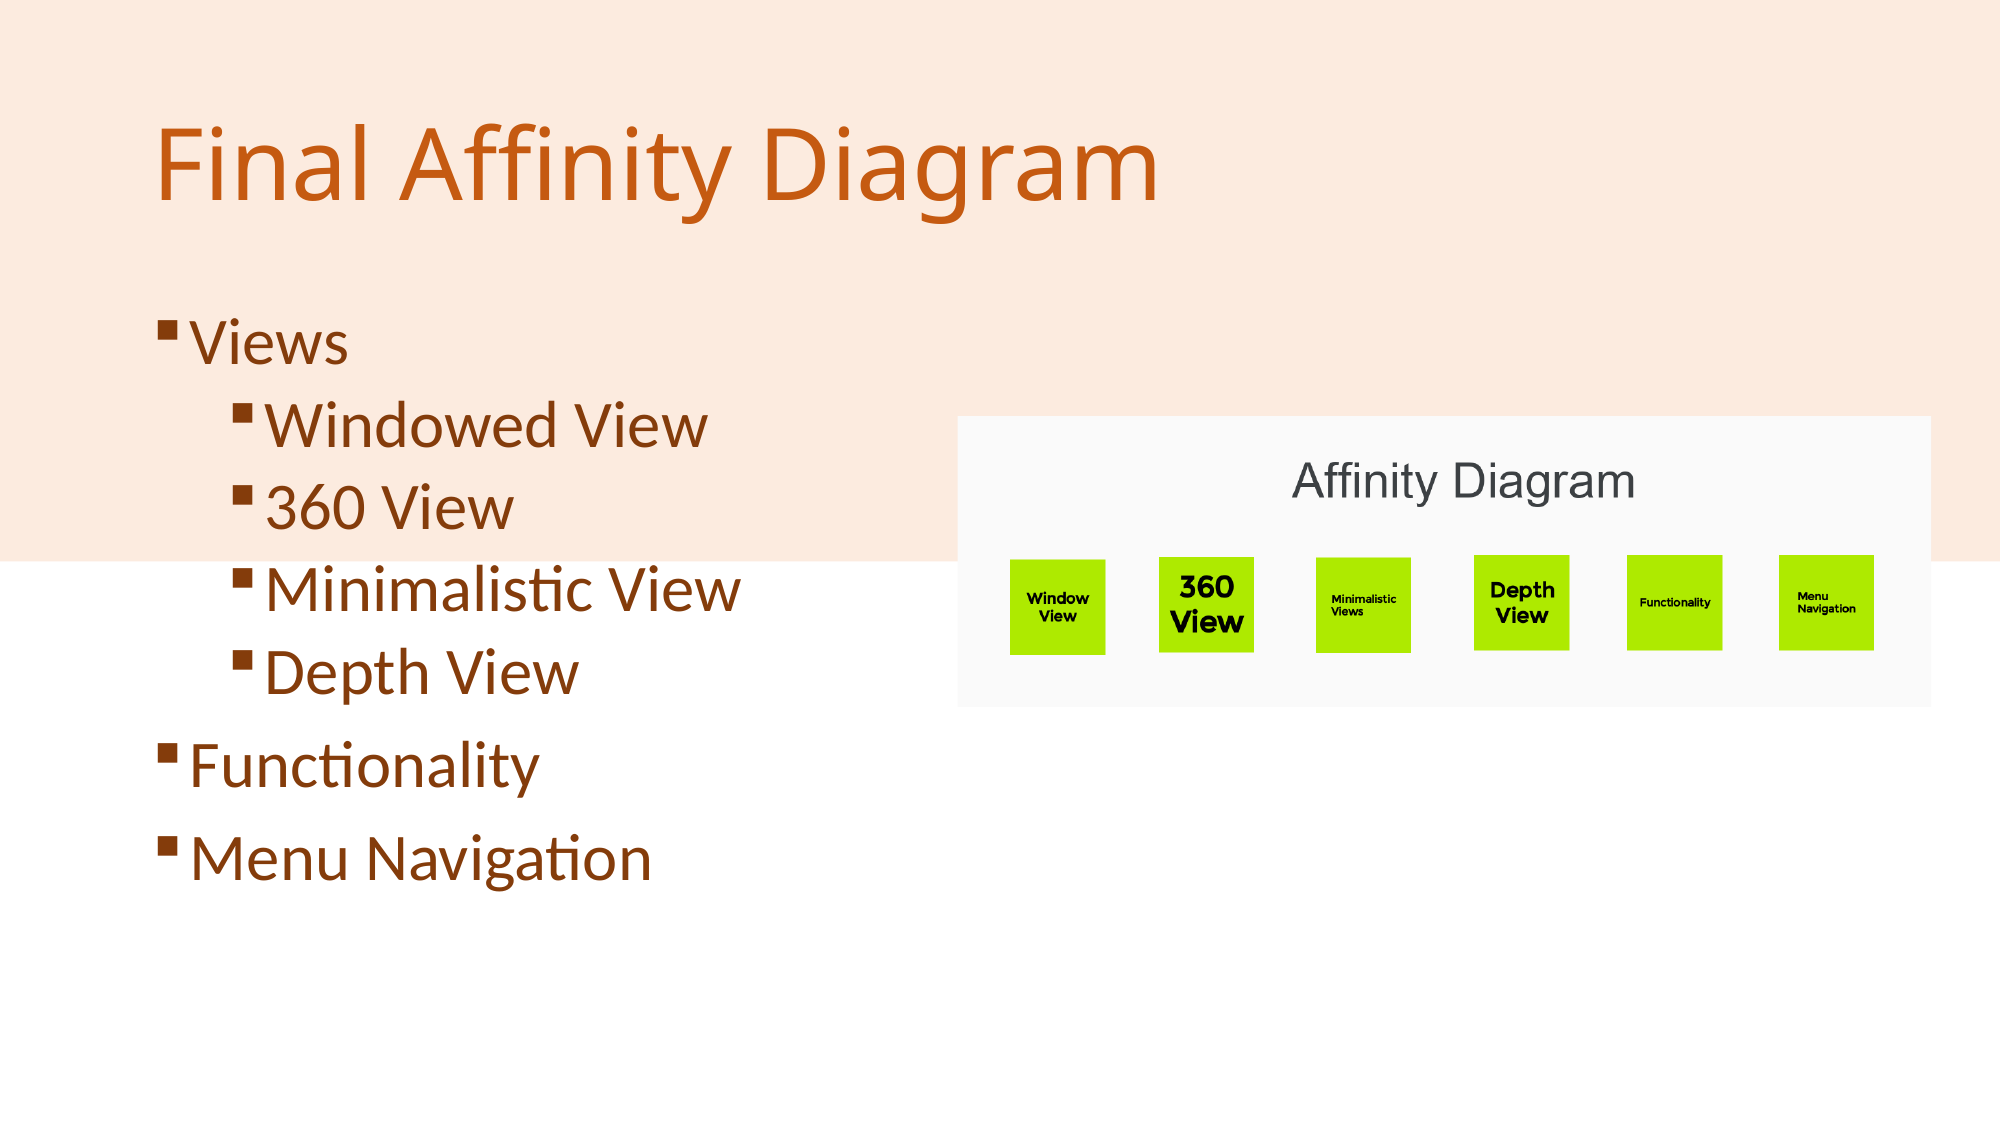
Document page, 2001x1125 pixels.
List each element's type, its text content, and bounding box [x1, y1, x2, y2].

picture [957, 416, 1932, 707]
title Final Affinity Diagram [137, 59, 1863, 278]
text_box [0, 0, 2000, 562]
list Views Windowed View 360 View Minimalistic View Depth View Functionality Menu Navigation [137, 299, 1863, 1014]
